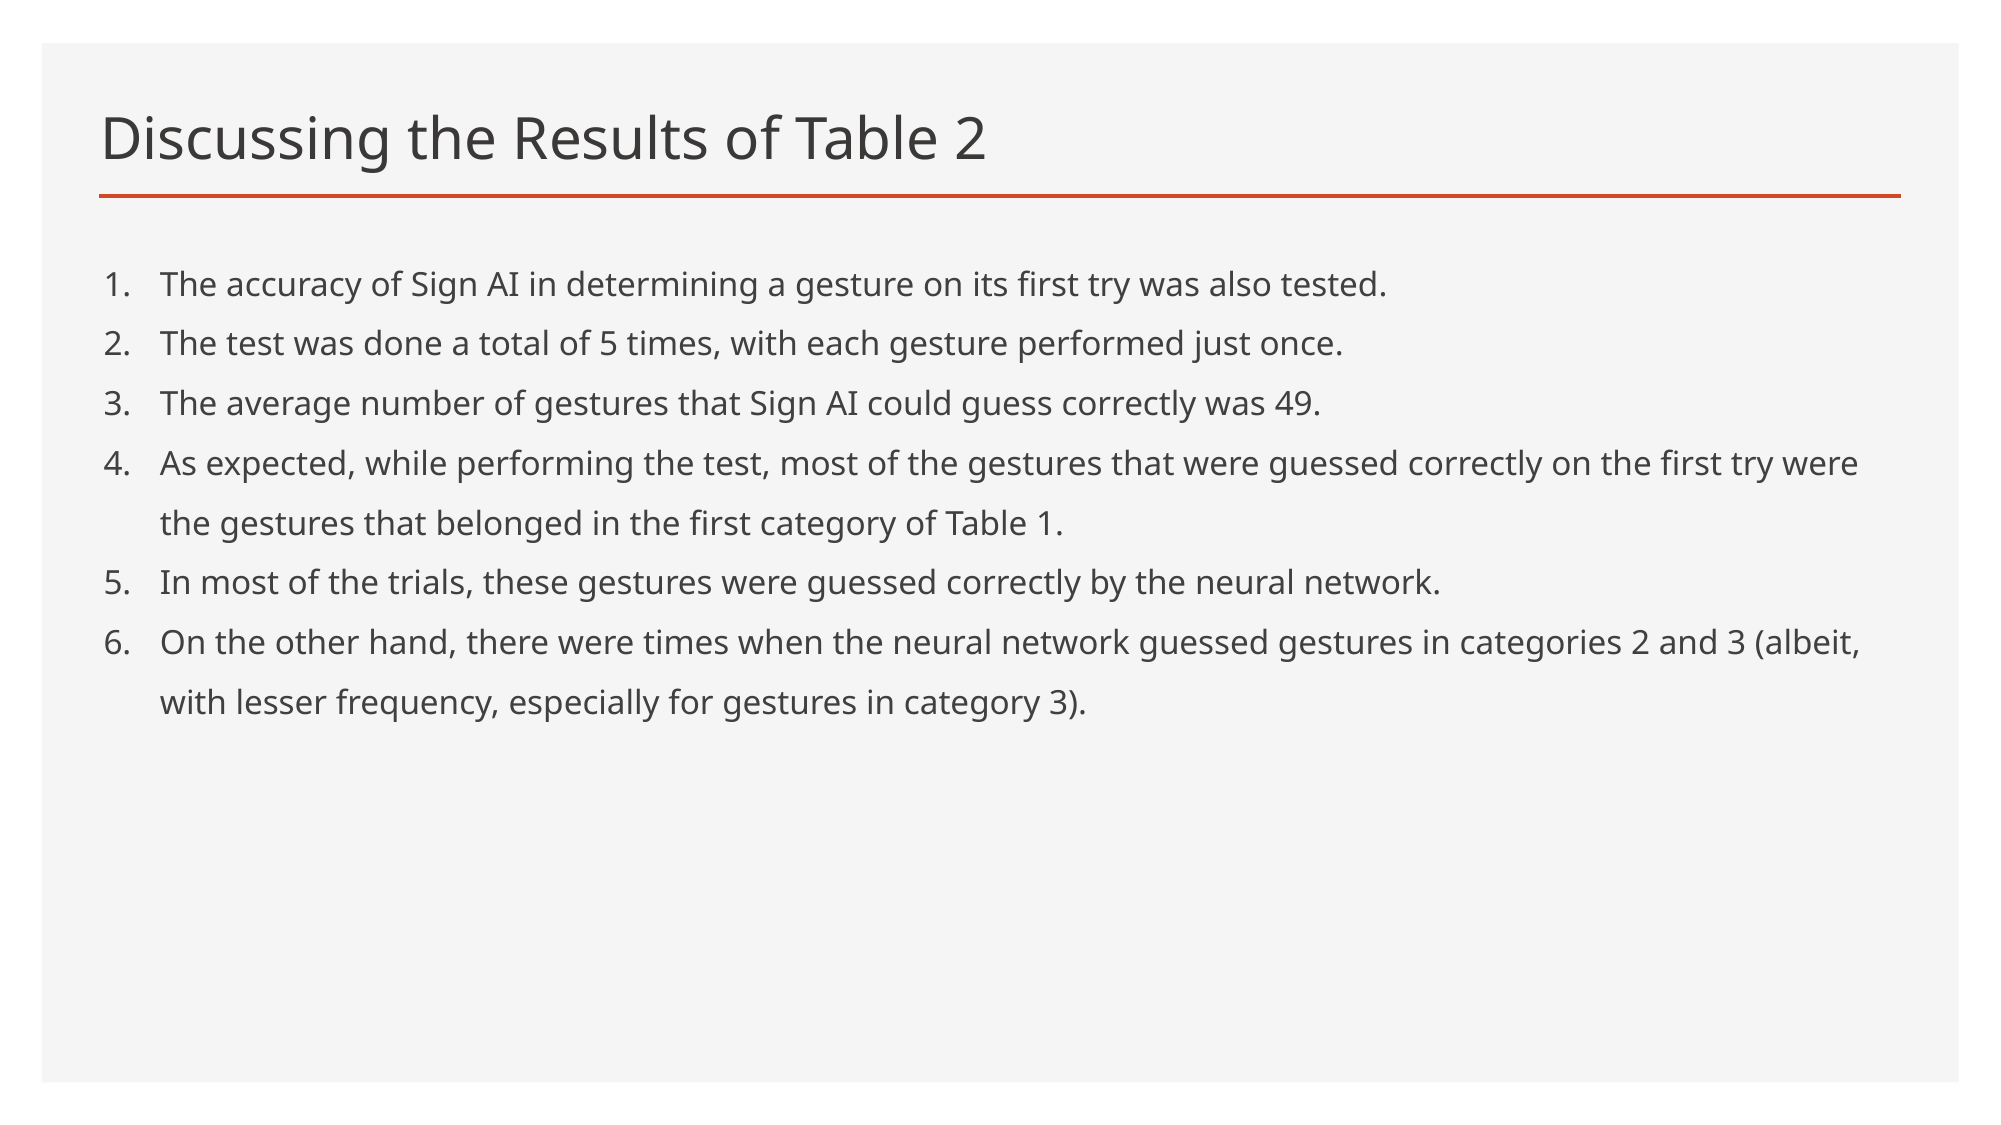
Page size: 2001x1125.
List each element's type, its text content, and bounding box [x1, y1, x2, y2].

text_box The accuracy of Sign AI in determining a gesture on its first try was also tested. The test was done a total of 5 times, with each gesture performed just once. The average number of gestures that Sign AI could guess correctly was 49. As expected, while performing the test, most of the gestures that were guessed correctly on the first try were the gestures that belonged in the first category of Table 1. In most of the trials, these gestures were guessed correctly by the neural network. On the other hand, there were times when the neural network guessed gestures in categories 2 and 3 (albeit, with lesser frequency, especially for gestures in category 3). [88, 235, 1914, 965]
title Discussing the Results of Table 2 [85, 73, 1214, 179]
